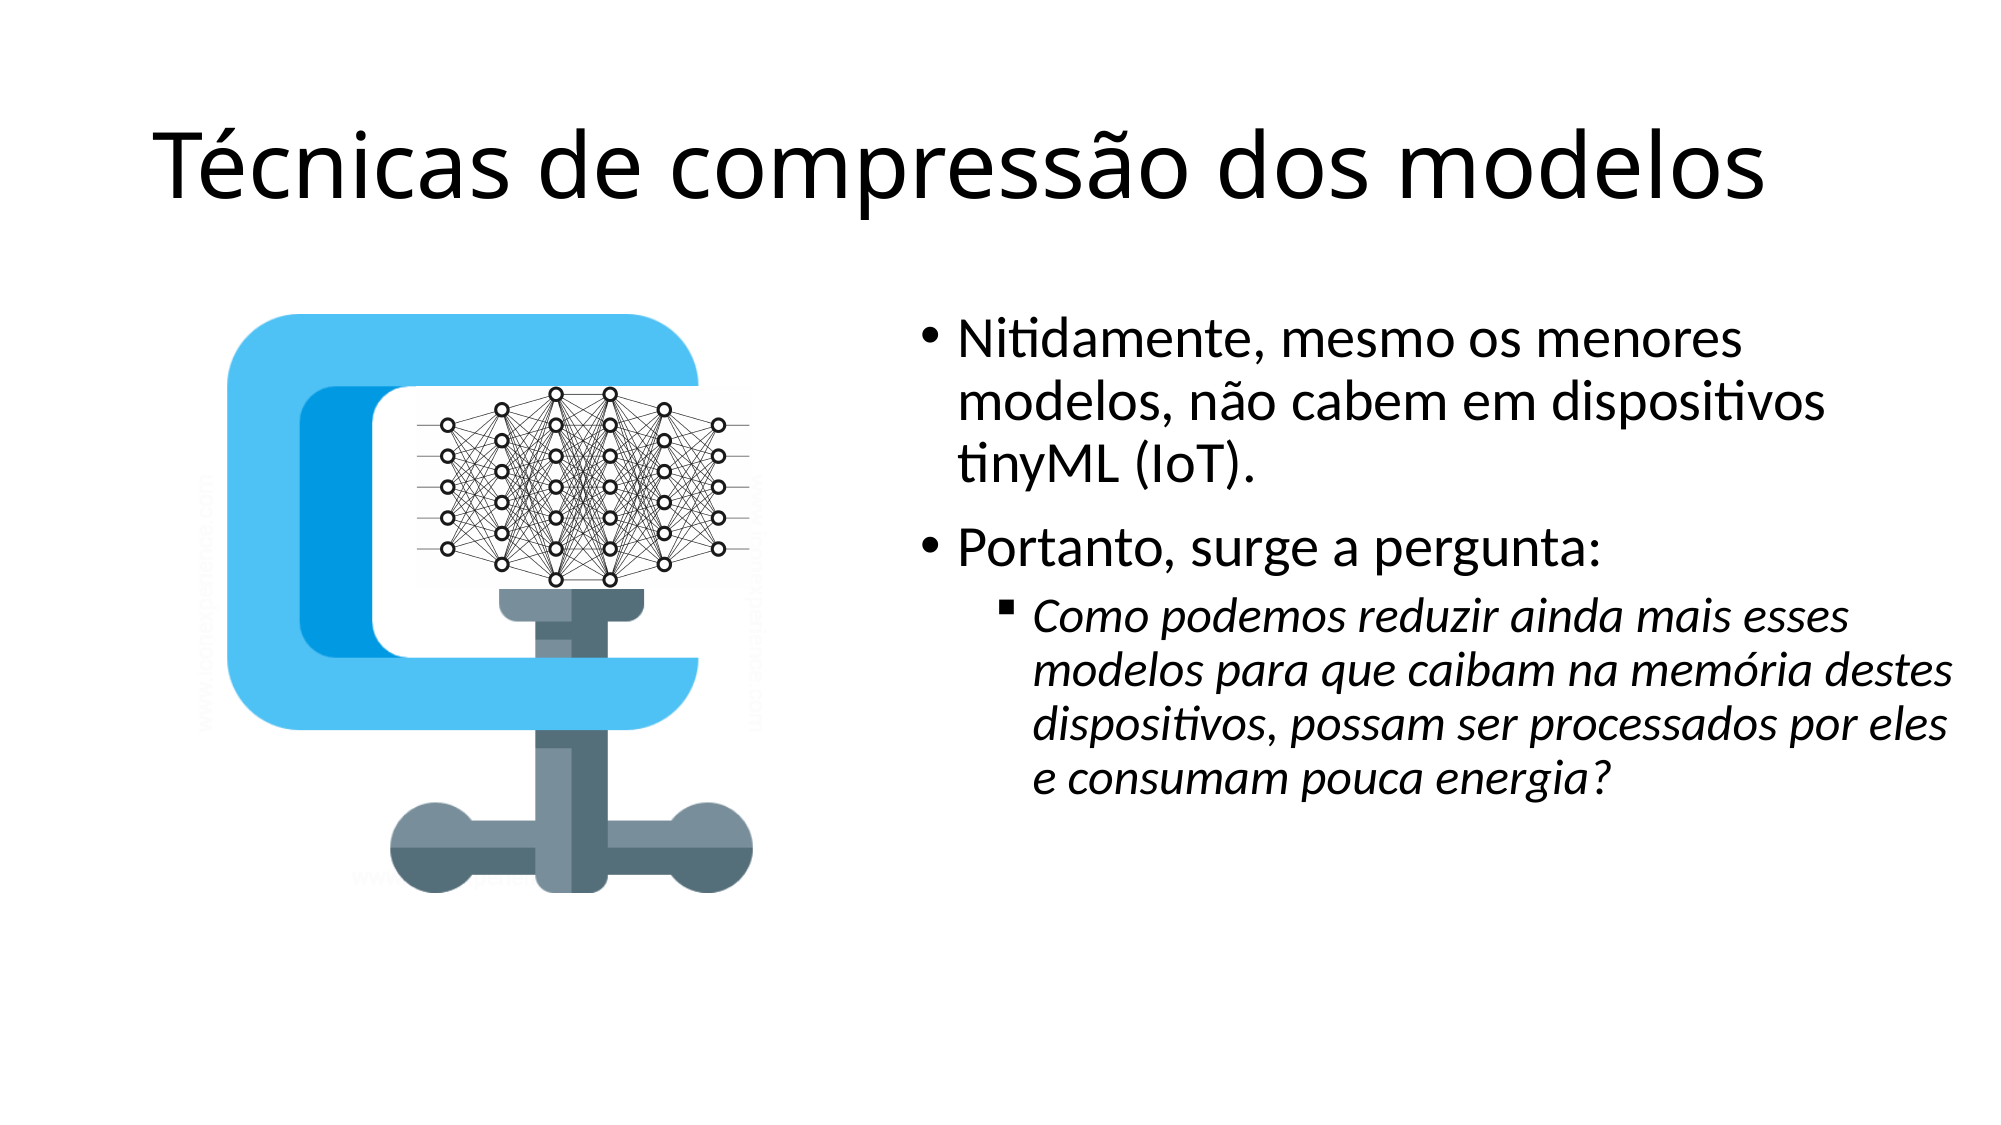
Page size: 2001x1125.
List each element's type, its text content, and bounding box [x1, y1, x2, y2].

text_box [197, 314, 771, 893]
title Técnicas de compressão dos modelos [137, 59, 1863, 278]
list Nitidamente, mesmo os menores modelos, não cabem em dispositivos tinyML (IoT). Portanto, surge a pergunta: Como podemos reduzir ainda mais esses modelos para que caibam na memória destes dispositivos, possam ser processados por eles e consumam pouca energia? [904, 299, 1986, 1125]
